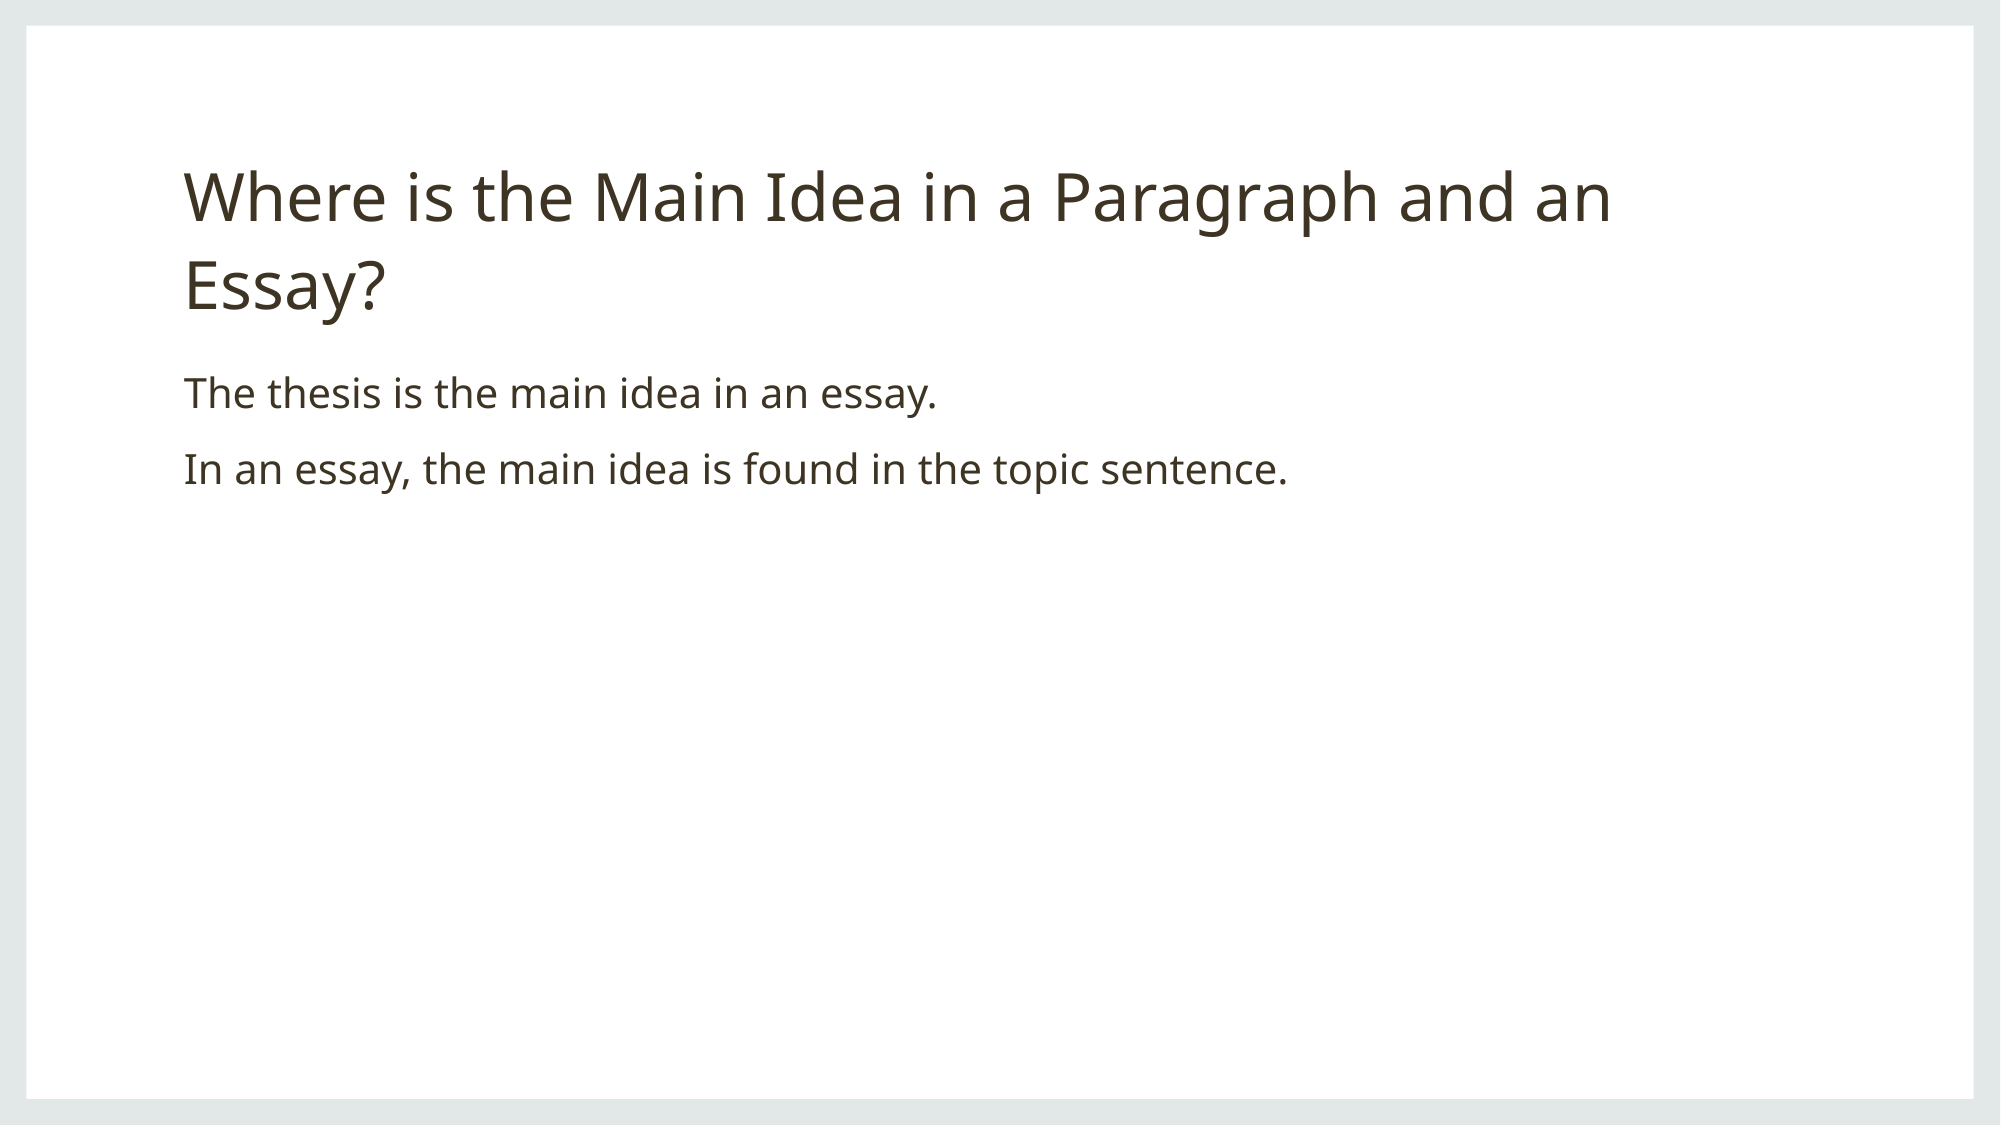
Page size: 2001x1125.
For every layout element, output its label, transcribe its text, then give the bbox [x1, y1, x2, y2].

list The thesis is the main idea in an essay. In an essay, the main idea is found in the topic sentence. [168, 354, 1832, 1006]
title Where is the Main Idea in a Paragraph and an Essay? [168, 118, 1832, 331]
